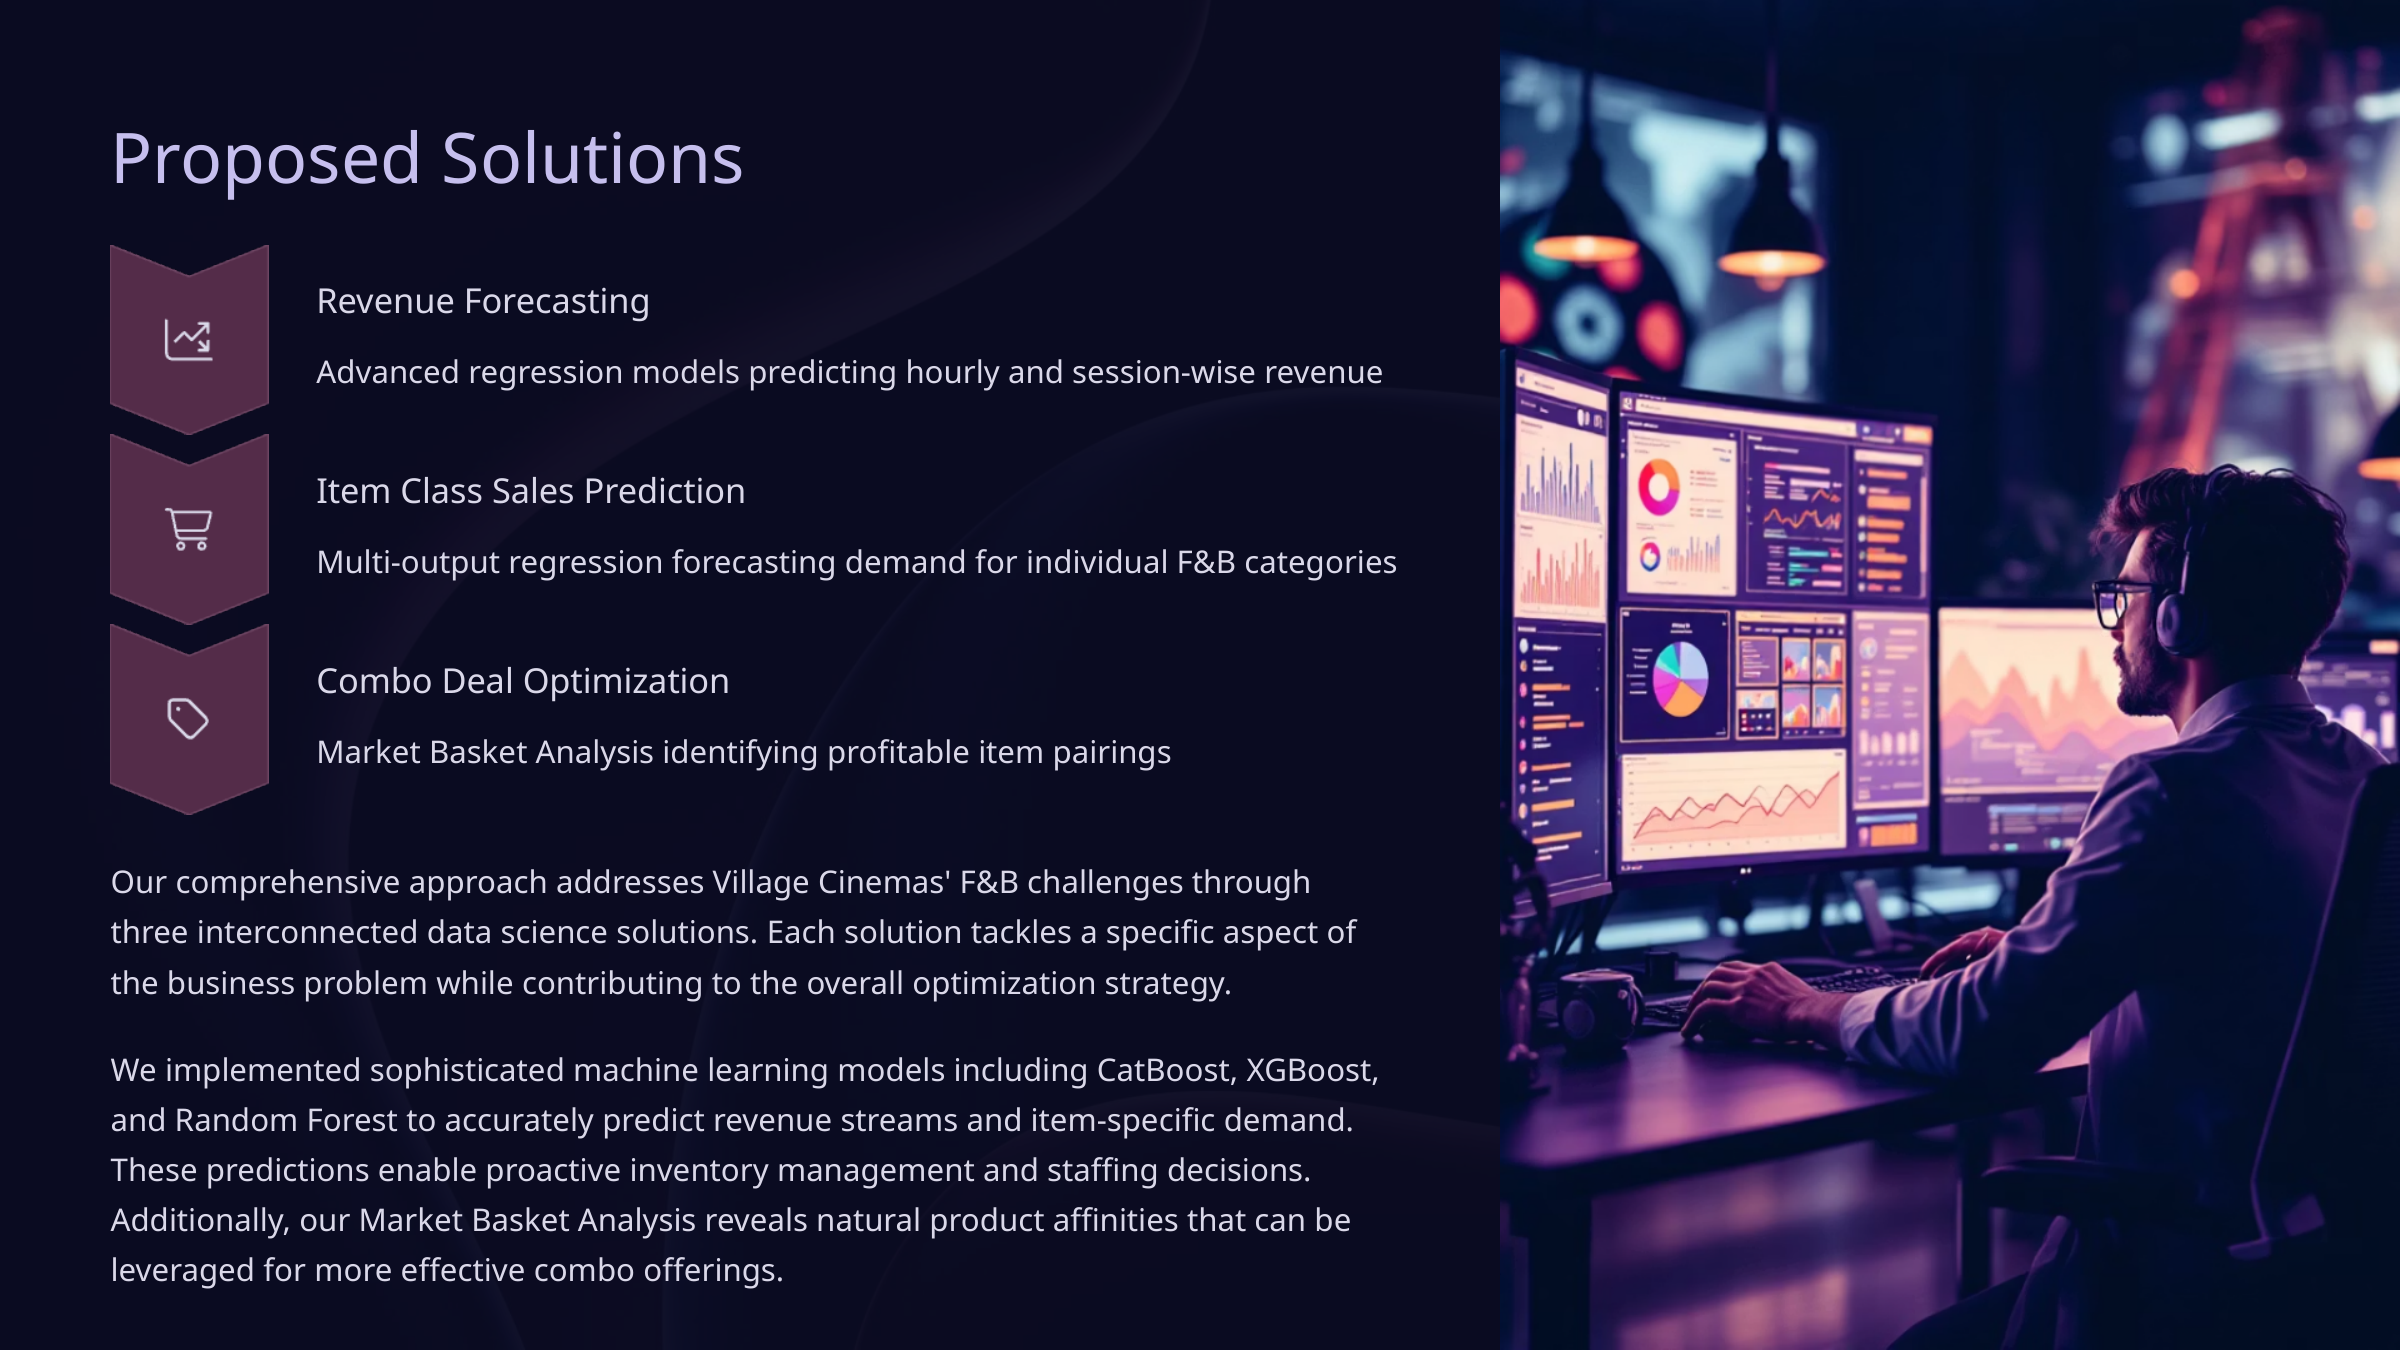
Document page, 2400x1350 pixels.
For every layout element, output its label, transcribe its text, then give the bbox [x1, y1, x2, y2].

text_box Revenue Forecasting [316, 276, 673, 321]
text_box Proposed Solutions [110, 109, 814, 198]
picture [1499, 0, 2400, 1350]
text_box We implemented sophisticated machine learning models including CatBoost, XGBoost, and Random Forest to accurately predict revenue streams and item-specific demand. These predictions enable proactive inventory management and staffing decisions. Additionally, our Market Basket Analysis reveals natural product affinities that can be leveraged for more effective combo offerings. [110, 1037, 1390, 1241]
text_box Advanced regression models predicting hourly and session-wise revenue [316, 339, 1390, 391]
text_box Multi-output regression forecasting demand for individual F&B categories [316, 529, 1390, 581]
text_box Market Basket Analysis identifying profitable item pairings [316, 719, 1390, 770]
text_box Our comprehensive approach addresses Village Cinemas' F&B challenges through three interconnected data science solutions. Each solution tackles a specific aspect of the business problem while contributing to the overall optimization strategy. [110, 850, 1390, 1003]
text_box Item Class Sales Prediction [316, 466, 779, 511]
text_box Combo Deal Optimization [316, 656, 756, 701]
picture [110, 245, 269, 815]
